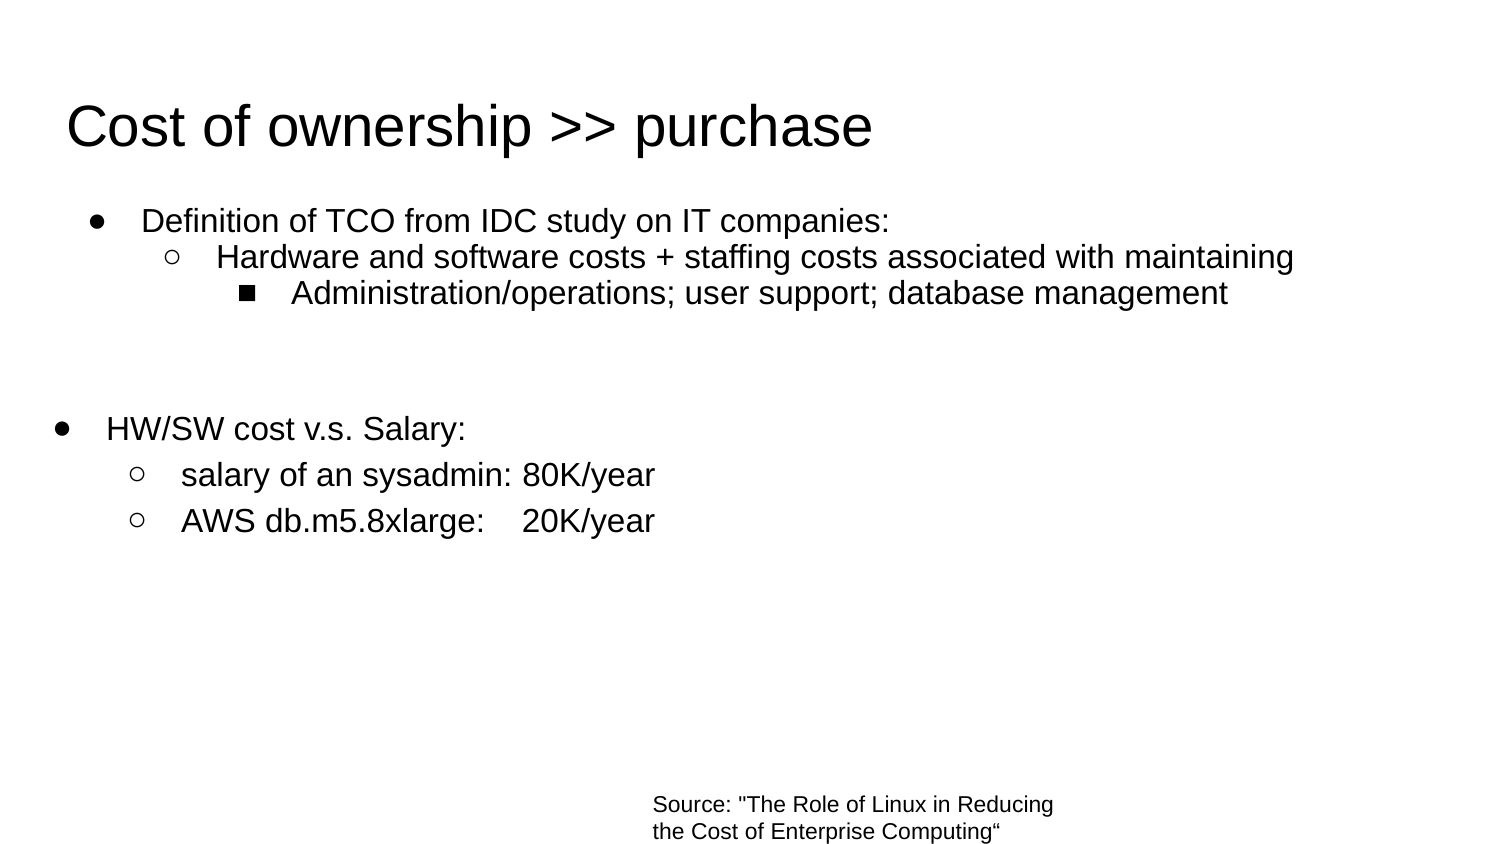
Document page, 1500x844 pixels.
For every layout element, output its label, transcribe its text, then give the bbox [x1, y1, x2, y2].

text_box HW/SW cost v.s. Salary: salary of an sysadmin: 80K/year AWS db.m5.8xlarge: 20K/year [16, 386, 750, 679]
list Definition of TCO from IDC study on IT companies: Hardware and software costs + staffing costs associated with maintaining Administration/operations; user support; database management [51, 189, 1449, 369]
title Cost of ownership >> purchase [51, 72, 1449, 167]
text_box Source: "The Role of Linux in Reducing the Cost of Enterprise Computing“ [637, 774, 1082, 844]
